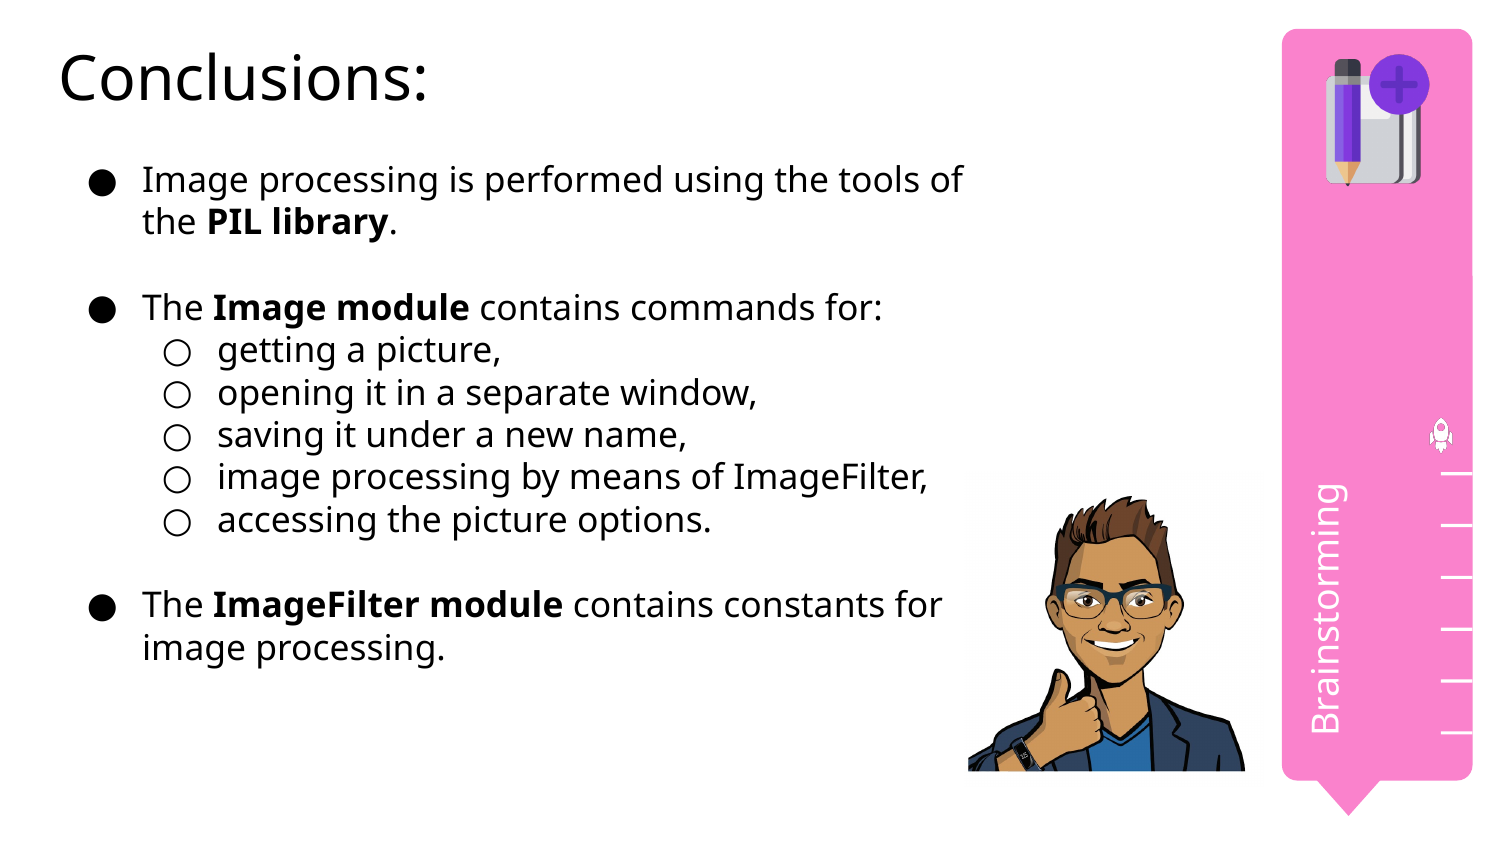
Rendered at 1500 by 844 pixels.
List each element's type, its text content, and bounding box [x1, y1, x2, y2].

text_box Image processing is performed using the tools of the PIL library. The Image module contains commands for: getting a picture, opening it in a separate window, saving it under a new name, image processing by means of ImageFilter, accessing the picture options. The ImageFilter module contains constants for image processing. [52, 142, 988, 674]
picture [1423, 412, 1459, 459]
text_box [1281, 28, 1473, 817]
text_box Conclusions: [58, 38, 1250, 142]
picture [963, 471, 1264, 787]
picture [1290, 38, 1464, 202]
